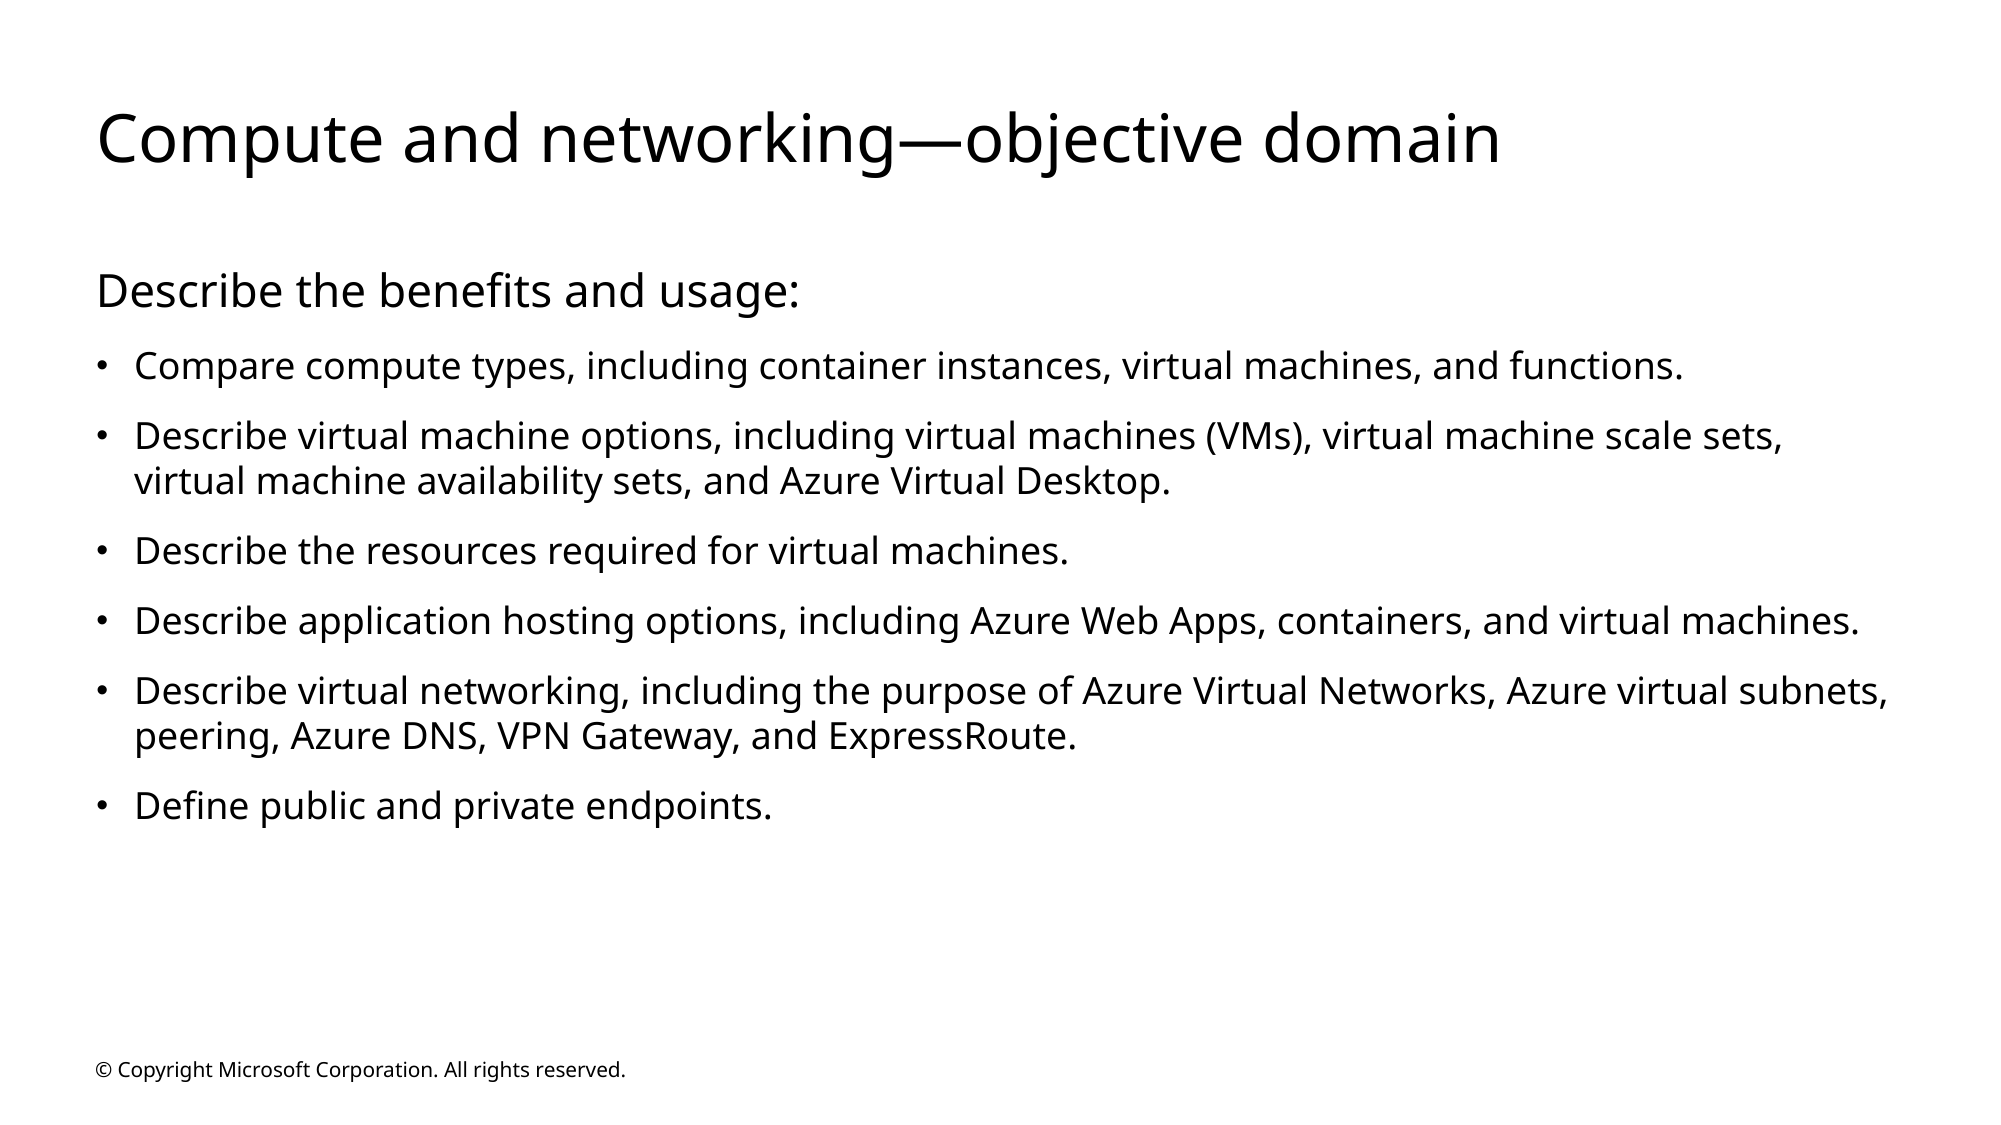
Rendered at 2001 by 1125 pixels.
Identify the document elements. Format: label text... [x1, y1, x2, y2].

list Describe the benefits and usage: [95, 261, 1904, 317]
title Compute and networking―objective domain [96, 96, 1904, 177]
list Compare compute types, including container instances, virtual machines, and functions. Describe virtual machine options, including virtual machines (VMs), virtual machine scale sets, virtual machine availability sets, and Azure Virtual Desktop. Describe the resources required for virtual machines. Describe application hosting options, including Azure Web Apps, containers, and virtual machines. Describe virtual networking, including the purpose of Azure Virtual Networks, Azure virtual subnets, peering, Azure DNS, VPN Gateway, and ExpressRoute. Define public and private endpoints. [96, 342, 1904, 832]
footer © Copyright Microsoft Corporation. All rights reserved. [95, 1053, 776, 1086]
